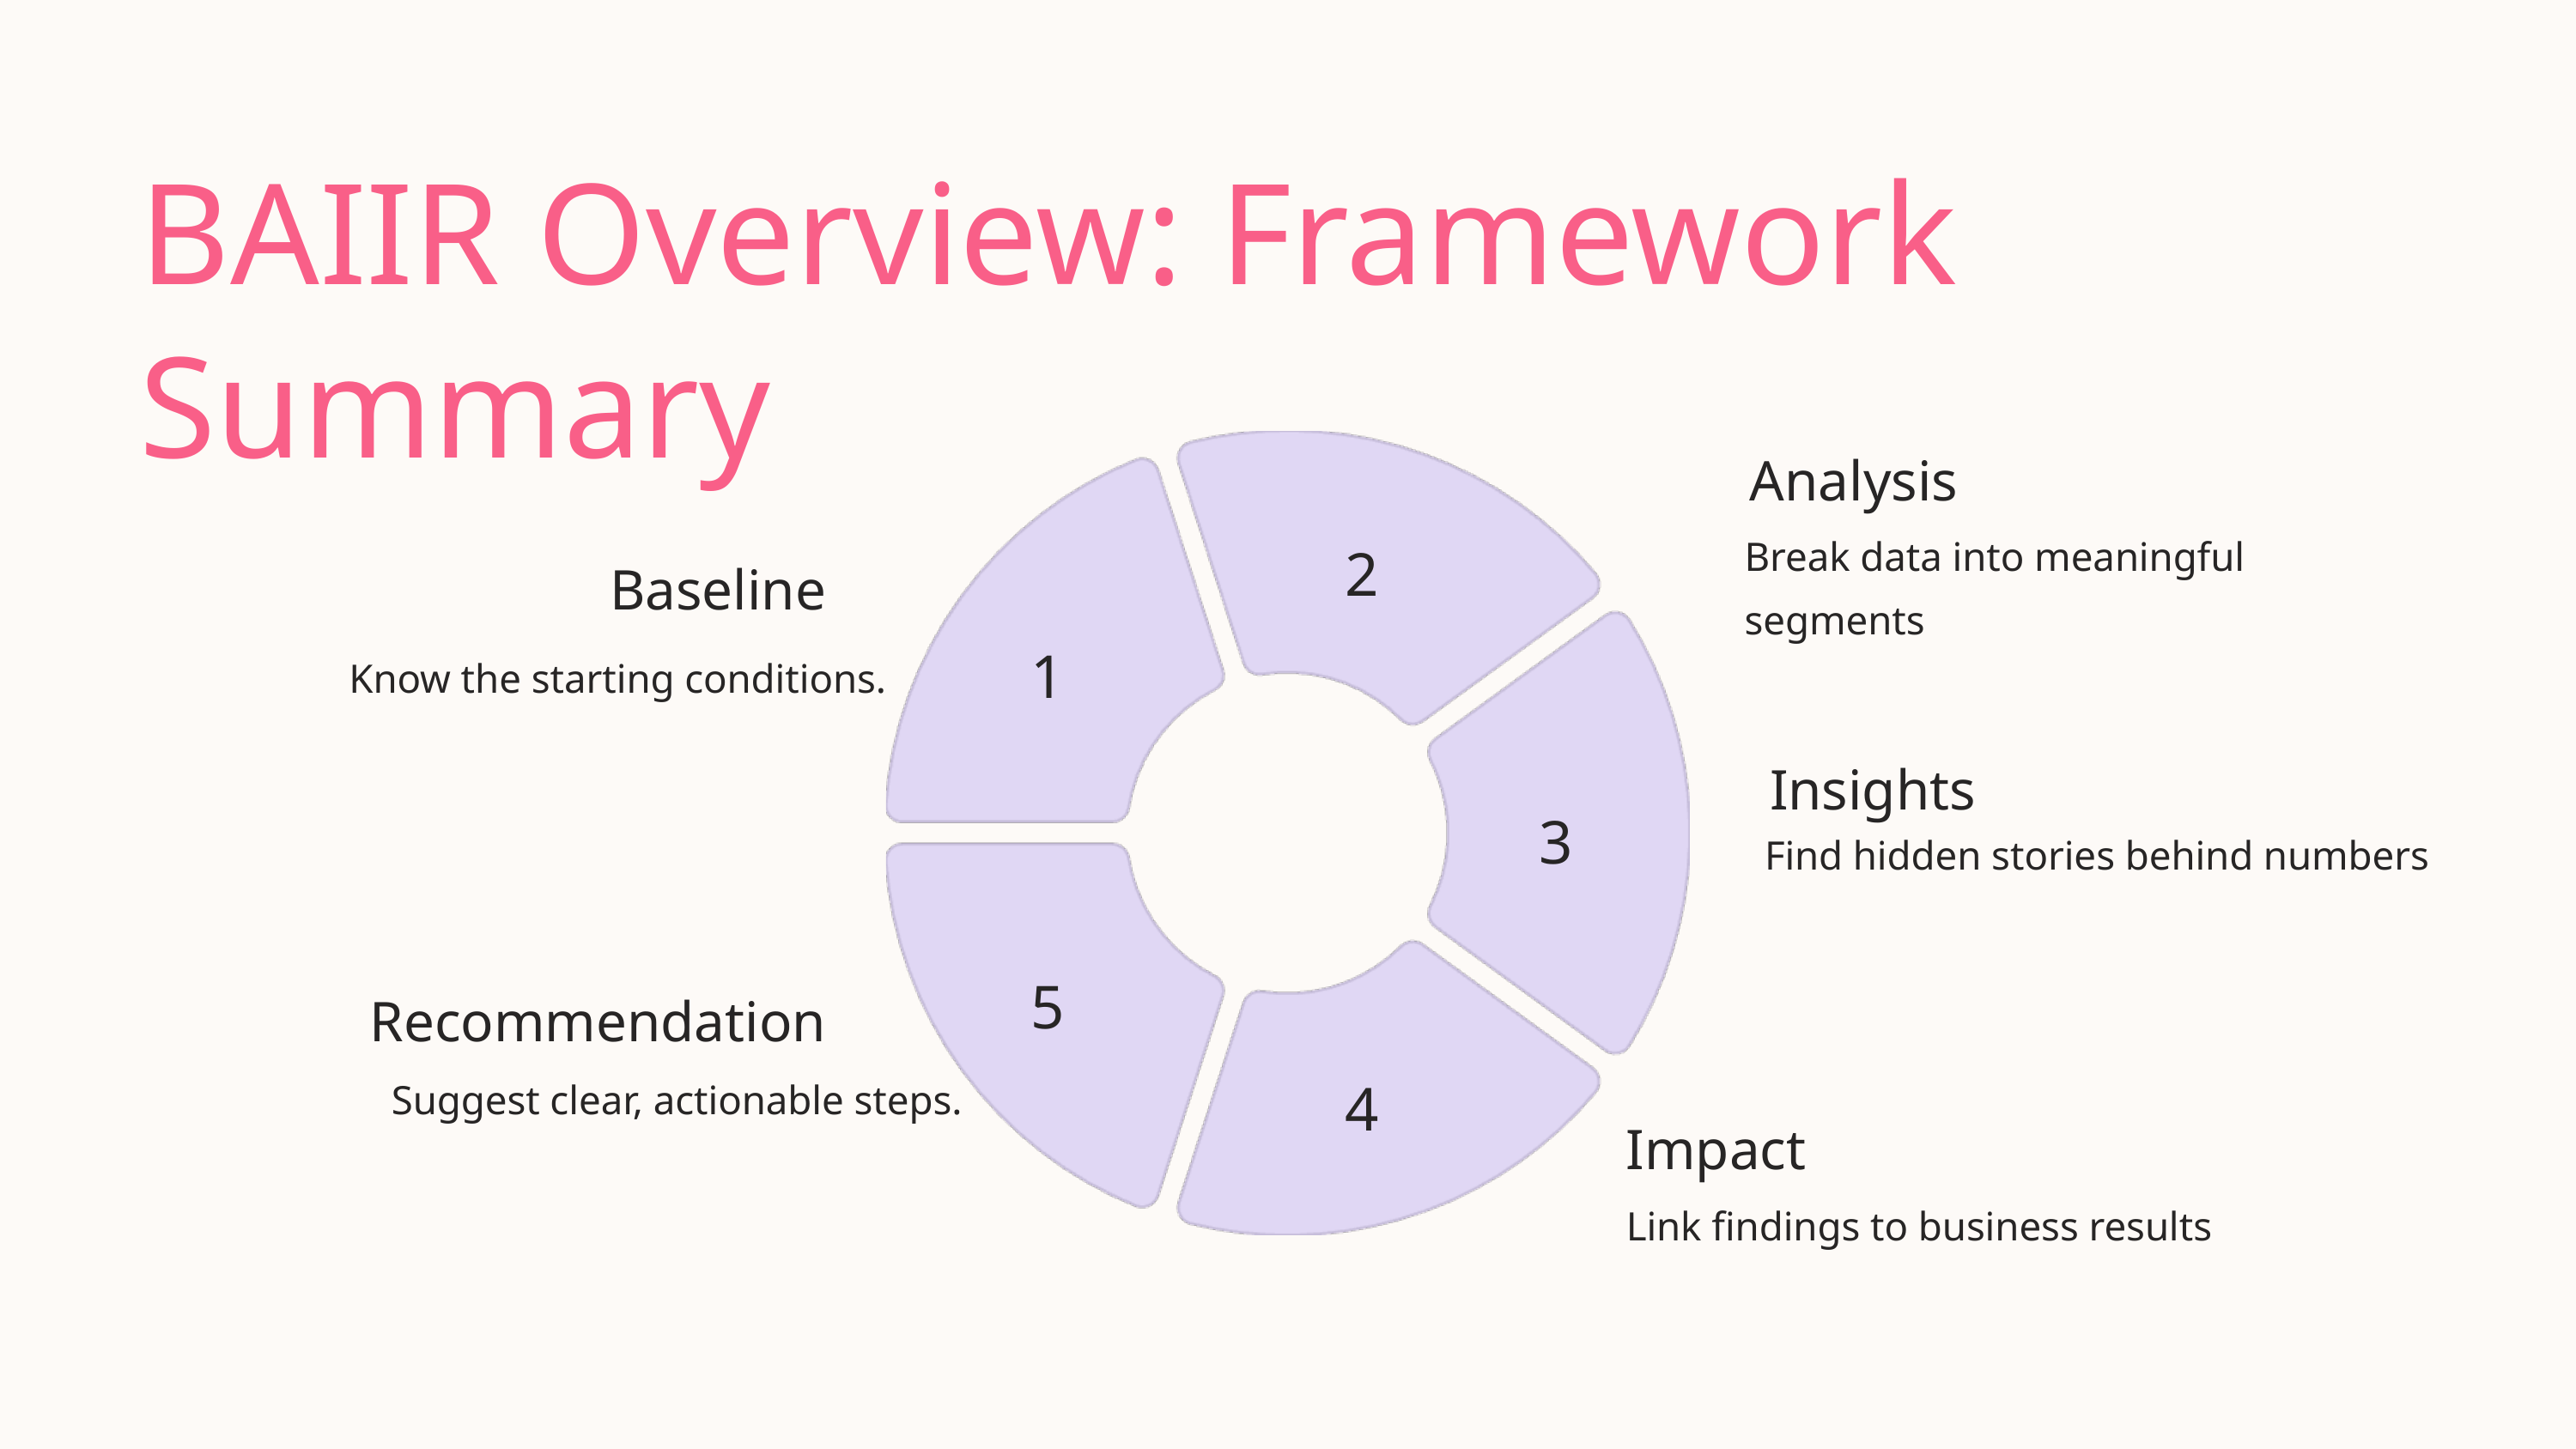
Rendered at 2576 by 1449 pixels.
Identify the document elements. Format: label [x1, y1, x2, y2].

text_box [139, 1069, 963, 1149]
text_box [1764, 822, 2432, 951]
text_box [1345, 1063, 1406, 1138]
text_box [1030, 629, 1091, 706]
text_box [1769, 754, 2319, 822]
text_box [1744, 524, 2432, 654]
text_box [1030, 960, 1091, 1036]
text_box [139, 144, 2576, 555]
text_box [1749, 445, 2300, 515]
text_box [139, 646, 887, 720]
text_box [1625, 1193, 2313, 1261]
text_box [1345, 527, 1406, 603]
text_box [0, 0, 2576, 1449]
text_box [276, 554, 827, 624]
text_box [276, 985, 827, 1056]
text_box [1539, 795, 1600, 870]
text_box [1625, 1114, 2176, 1184]
